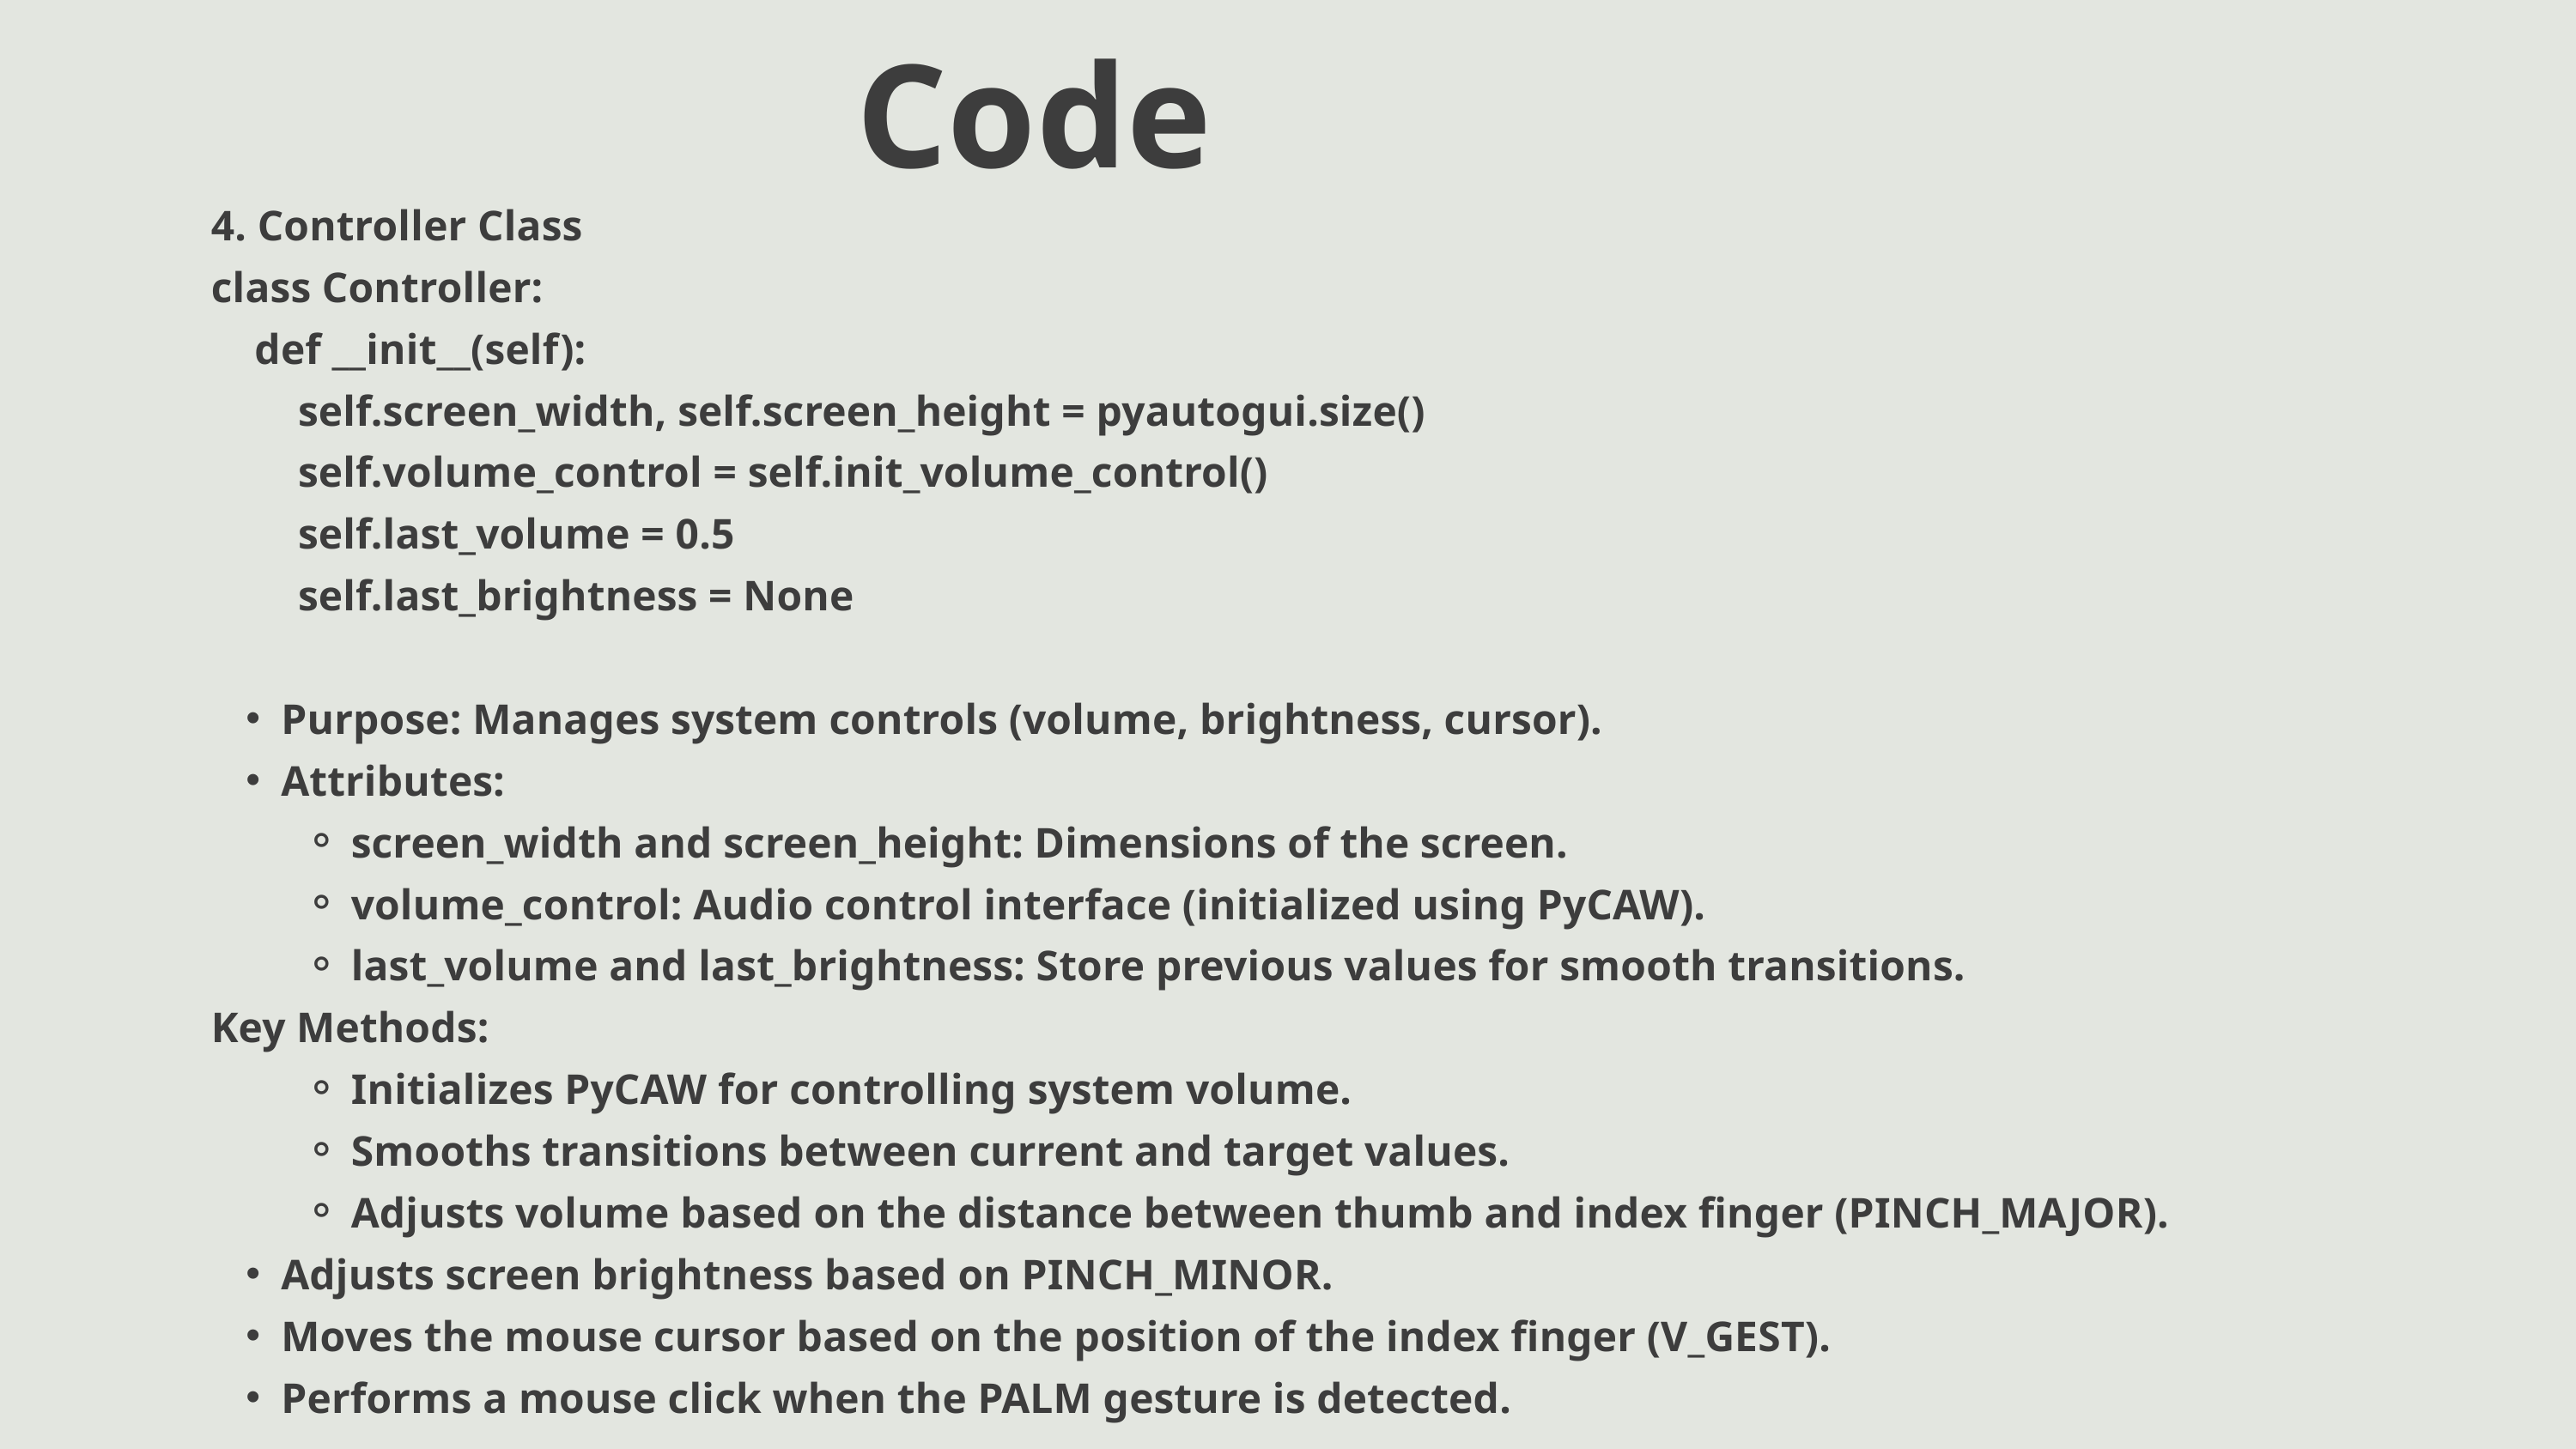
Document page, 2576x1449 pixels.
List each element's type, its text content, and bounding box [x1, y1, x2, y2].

text_box 4. Controller Class class Controller: def __init__(self): self.screen_width, self.screen_height = pyautogui.size() self.volume_control = self.init_volume_control() self.last_volume = 0.5 self.last_brightness = None Purpose: Manages system controls (volume, brightness, cursor). Attributes: screen_width and screen_height: Dimensions of the screen. volume_control: Audio control interface (initialized using PyCAW). last_volume and last_brightness: Store previous values for smooth transitions. Key Methods: Initializes PyCAW for controlling system volume. Smooths transitions between current and target values. Adjusts volume based on the distance between thumb and index finger (PINCH_MAJOR). Adjusts screen brightness based on PINCH_MINOR. Moves the mouse cursor based on the position of the index finger (V_GEST). Performs a mouse click when the PALM gesture is detected. [210, 187, 2192, 1449]
text_box Code [856, 25, 1720, 187]
